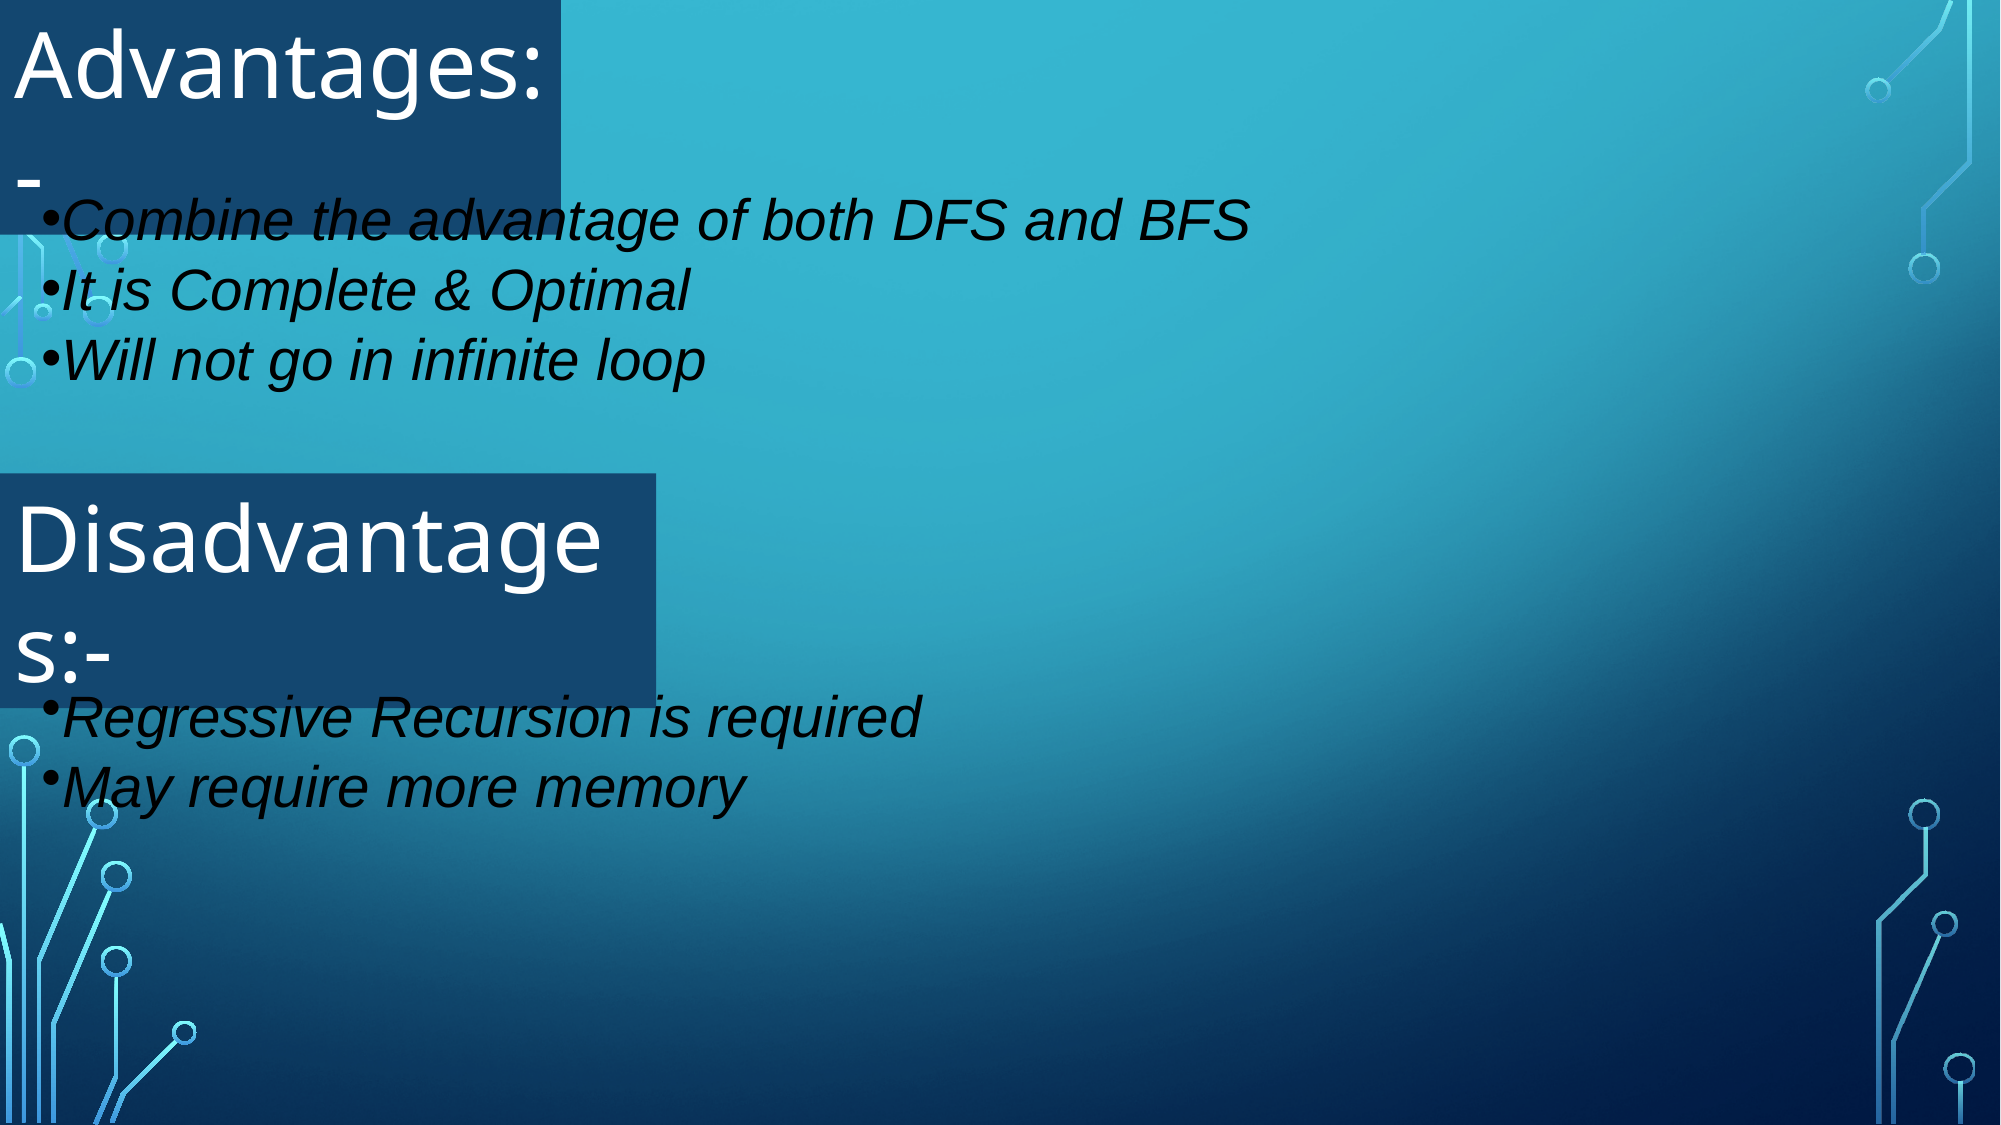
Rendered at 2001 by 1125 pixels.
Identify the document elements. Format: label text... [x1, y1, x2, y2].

text_box Combine the advantage of both DFS and BFS It is Complete & Optimal Will not go in infinite loop [26, 175, 1394, 400]
text_box Advantages:- [0, 0, 561, 235]
text_box Regressive Recursion is required May require more memory [26, 671, 1055, 827]
text_box Disadvantages:- [0, 473, 657, 709]
